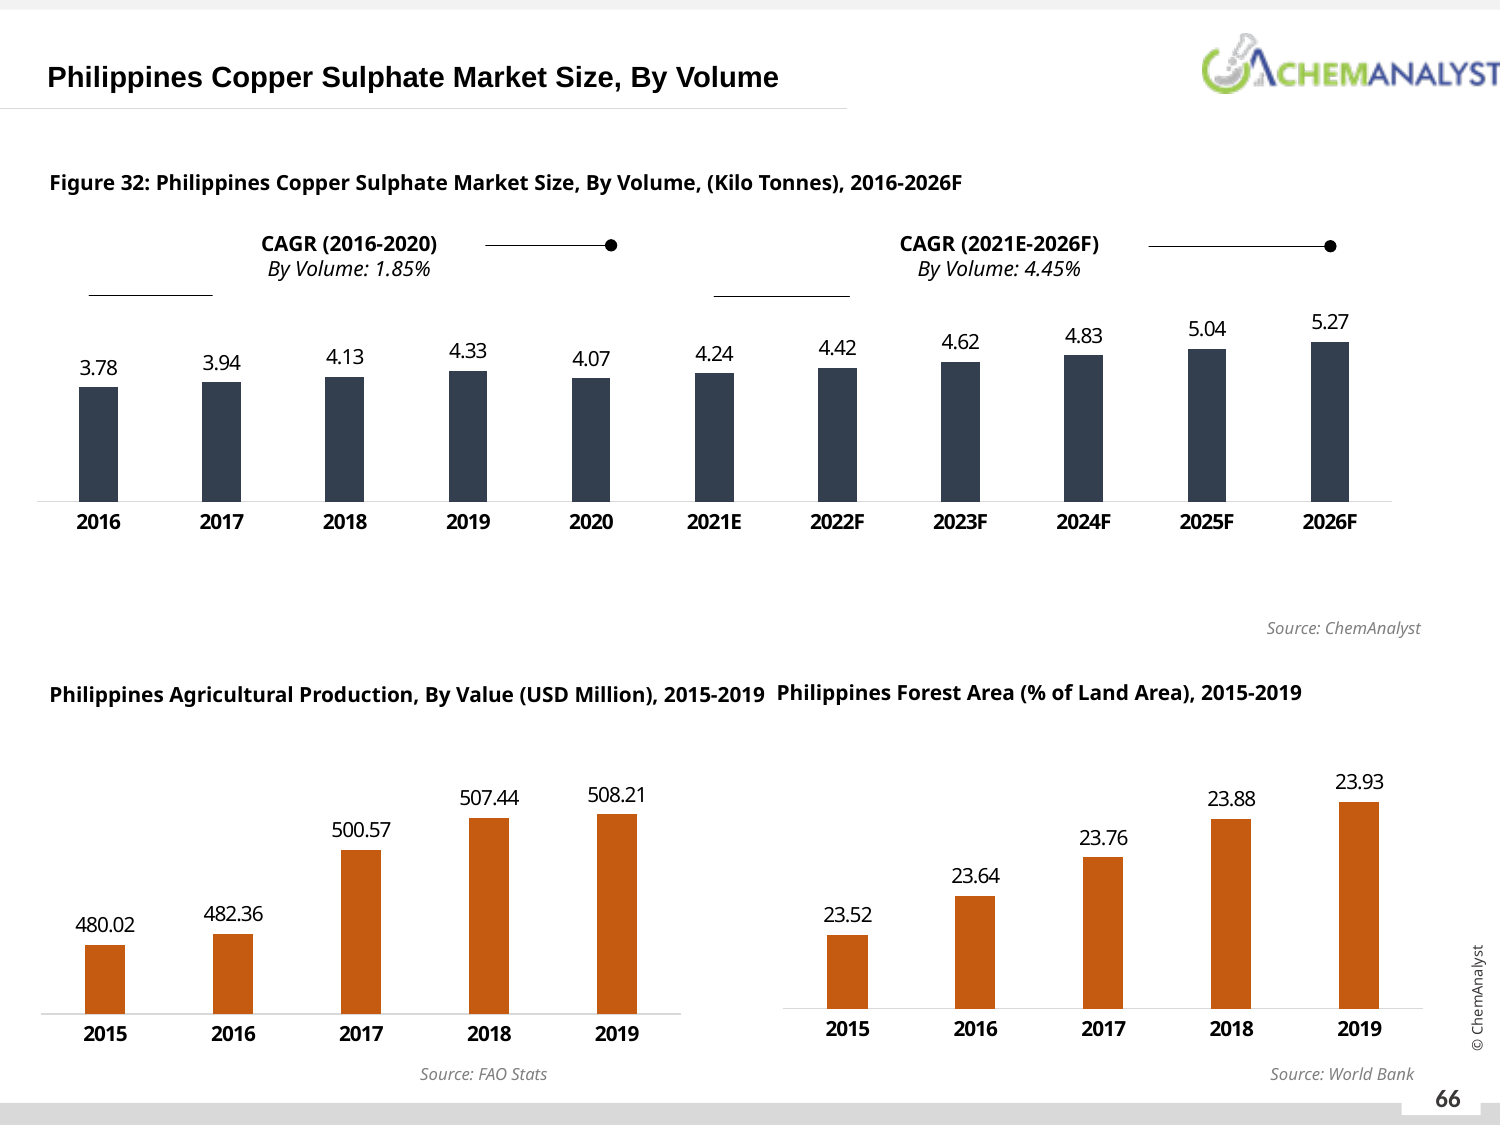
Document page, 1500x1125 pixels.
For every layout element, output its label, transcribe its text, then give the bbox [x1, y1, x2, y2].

picture [1202, 33, 1500, 94]
text_box Philippines Copper Sulphate Market Size, By Volume [32, 50, 1496, 101]
chart [36, 269, 1393, 582]
text_box Source: FAO Stats [379, 1056, 567, 1091]
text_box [714, 213, 1331, 299]
text_box Figure 32: Philippines Copper Sulphate Market Size, By Volume, (Kilo Tonnes), 2016-2026F [34, 150, 1358, 203]
chart [782, 725, 1425, 1051]
text_box Philippines Forest Area (% of Land Area), 2015-2019 [761, 672, 1500, 713]
text_box Source: World Bank [1045, 1056, 1430, 1091]
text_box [89, 212, 612, 298]
text_box Philippines Agricultural Production, By Value (USD Million), 2015-2019 [34, 673, 786, 714]
text_box Source: ChemAnalyst [1073, 610, 1436, 646]
chart [40, 730, 682, 1056]
